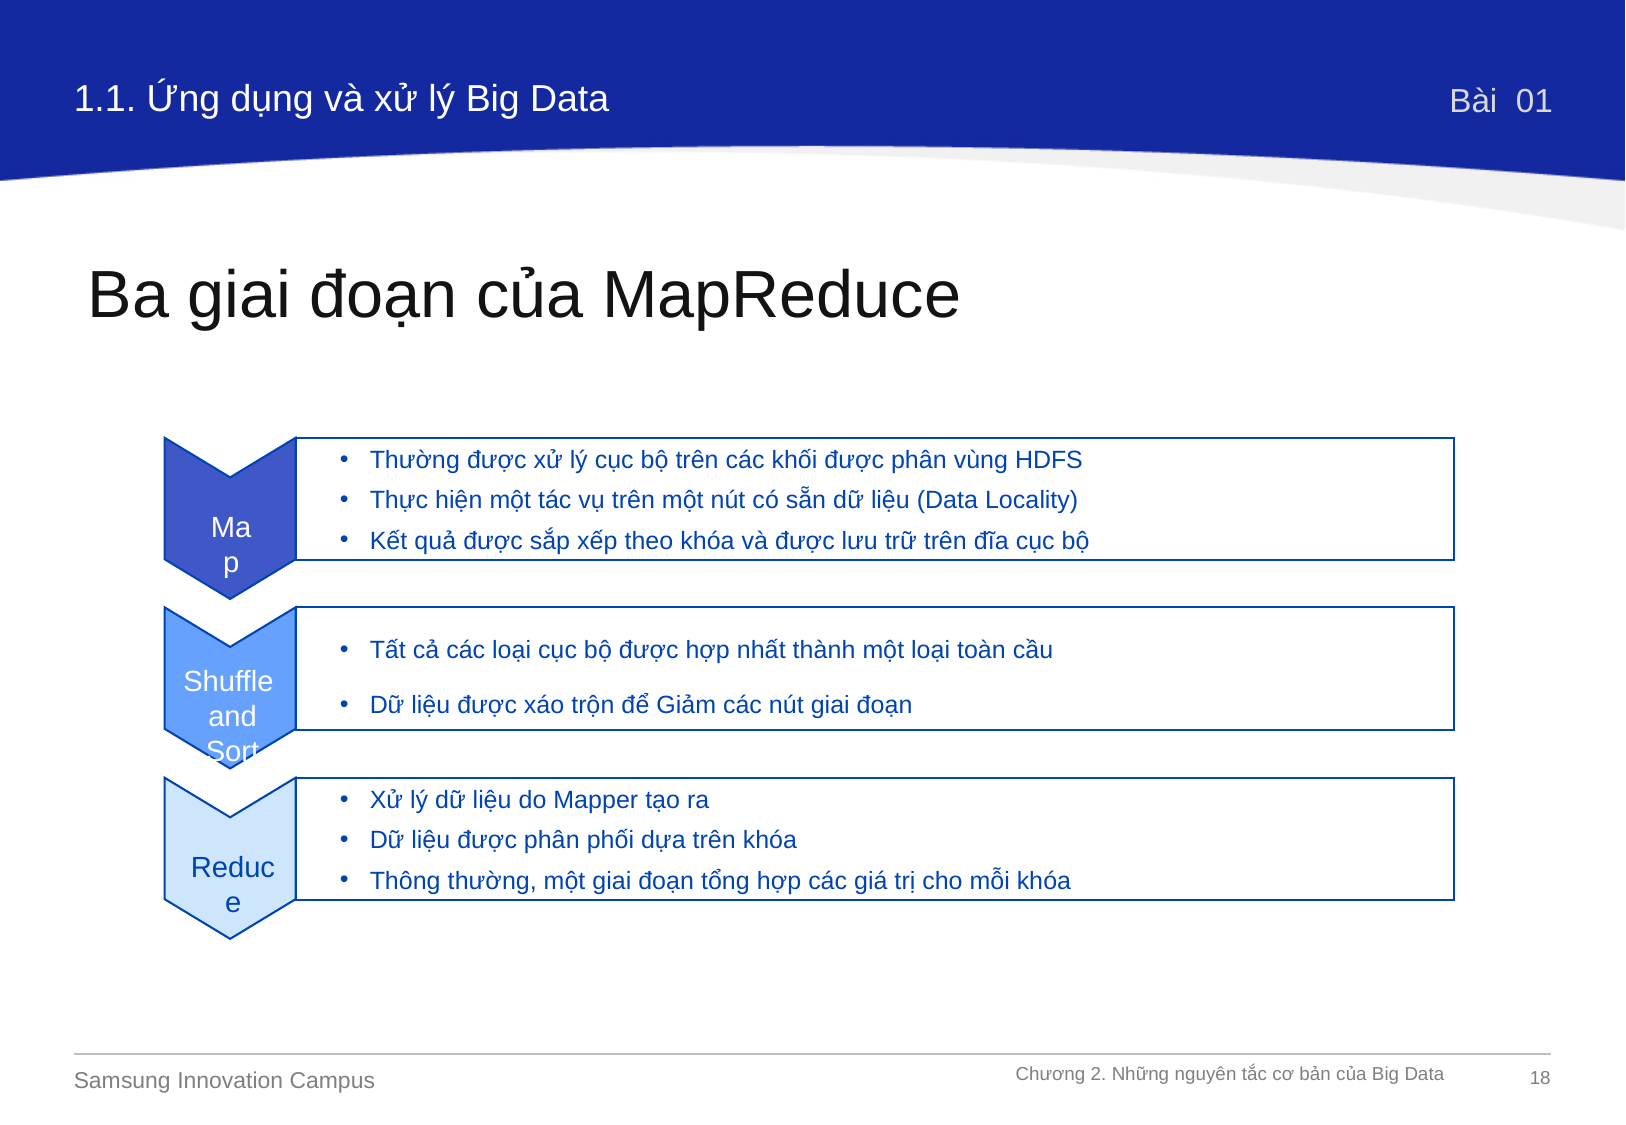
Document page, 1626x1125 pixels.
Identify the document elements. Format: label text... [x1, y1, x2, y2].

list Bài 01 [1423, 79, 1554, 120]
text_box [162, 437, 1455, 939]
list Ba giai đoạn của MapReduce [87, 249, 1531, 331]
list 1.1. Ứng dụng và xử lý Big Data [73, 73, 1308, 119]
picture [0, 0, 1625, 1125]
